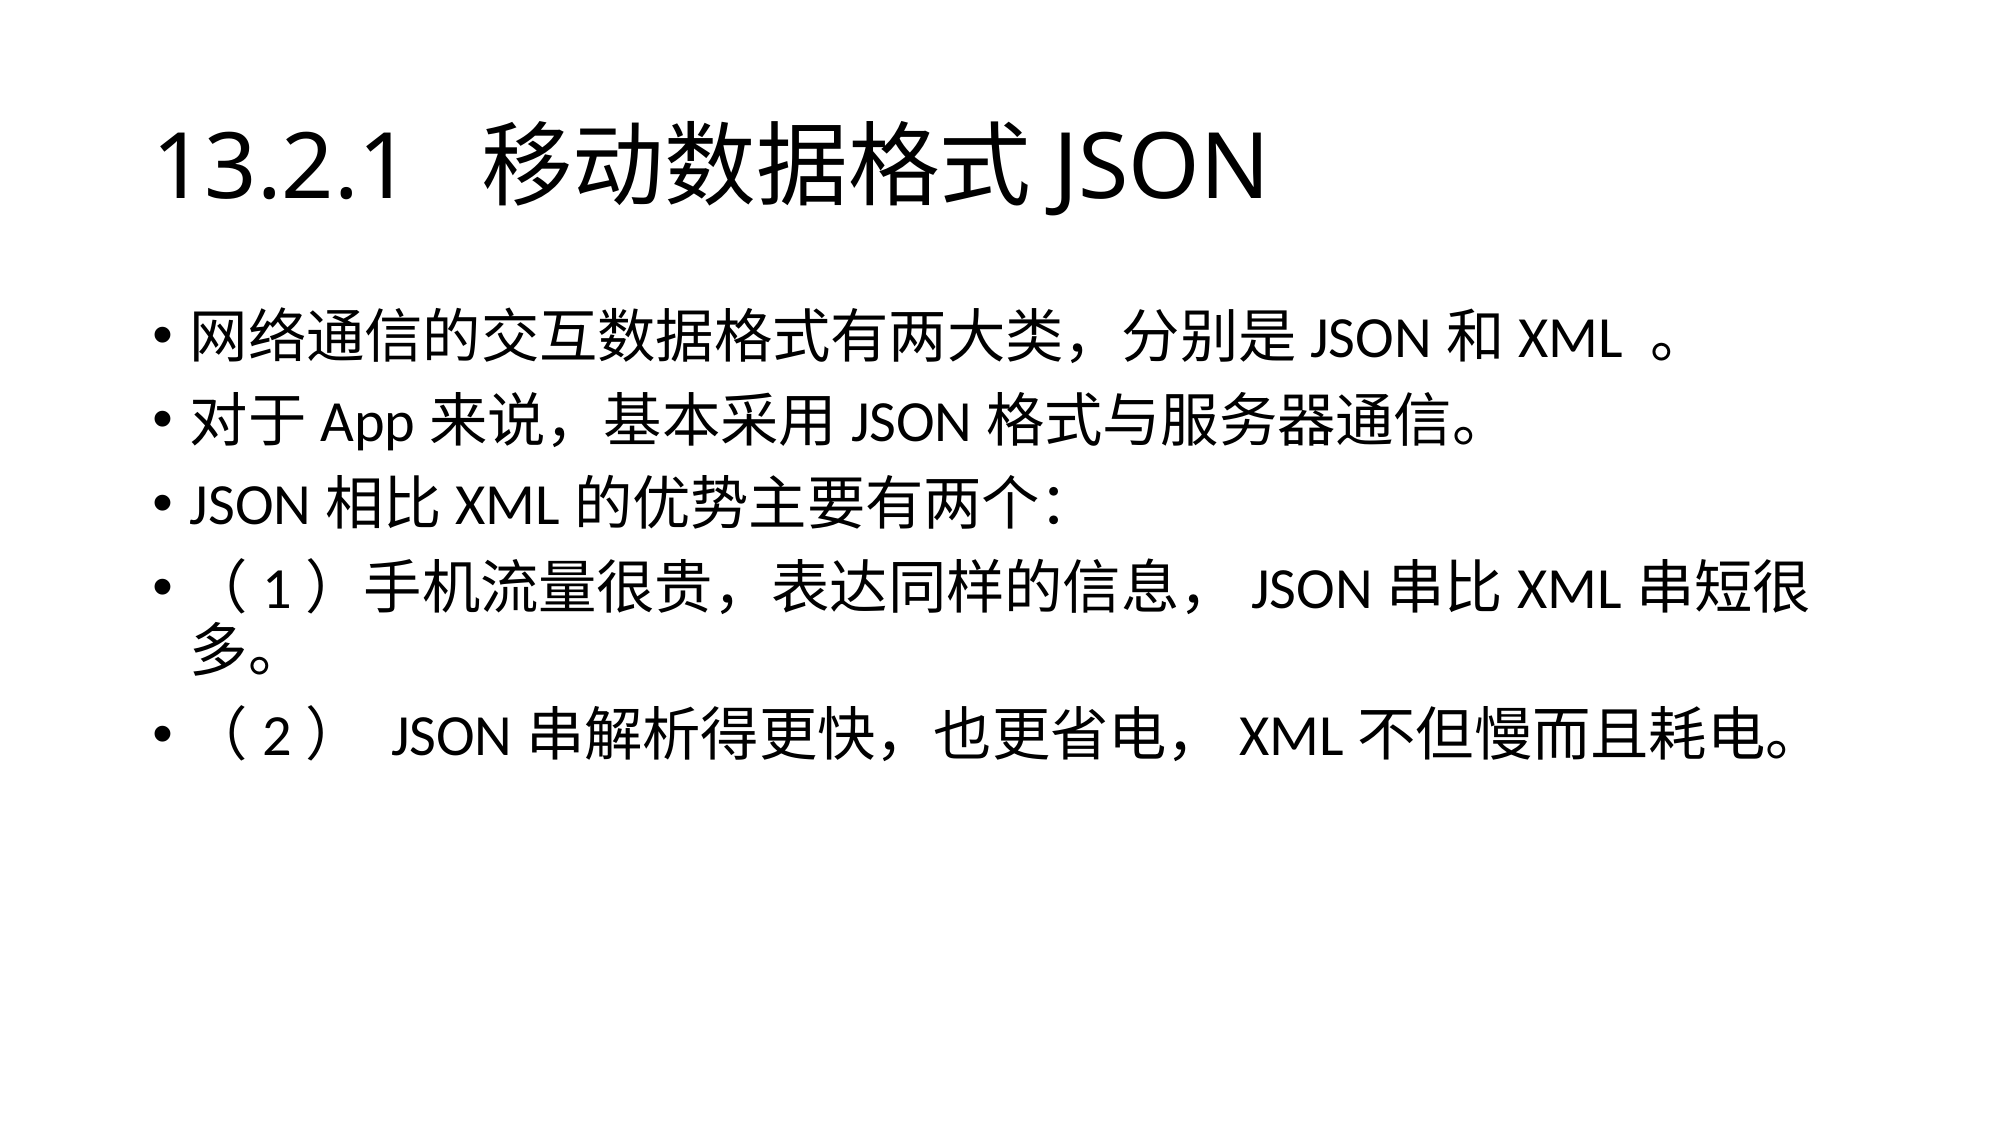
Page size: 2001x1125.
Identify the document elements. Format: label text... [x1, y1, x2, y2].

list 网络通信的交互数据格式有两大类，分别是JSON和XML 。 对于App来说，基本采用JSON格式与服务器通信。 JSON相比XML的优势主要有两个： （1）手机流量很贵，表达同样的信息，JSON串比XML串短很多。 （2） JSON串解析得更快，也更省电，XML不但慢而且耗电。 [137, 299, 1863, 1014]
title 13.2.1 移动数据格式JSON [137, 59, 1863, 278]
